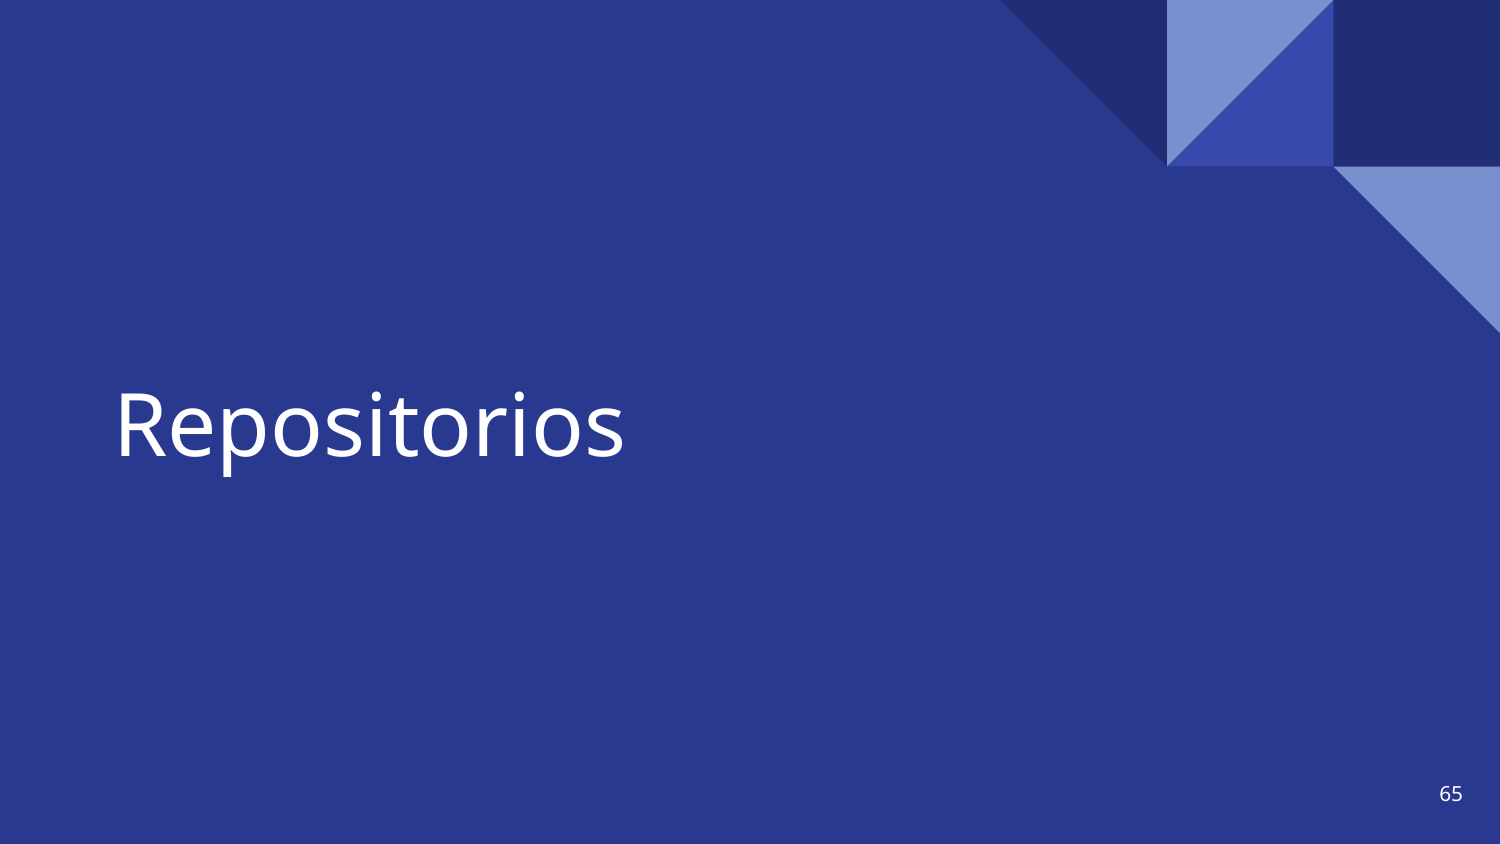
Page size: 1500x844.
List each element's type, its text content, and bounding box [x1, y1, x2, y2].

slide_number 65 [1387, 762, 1478, 828]
title Repositorios [98, 353, 1447, 491]
